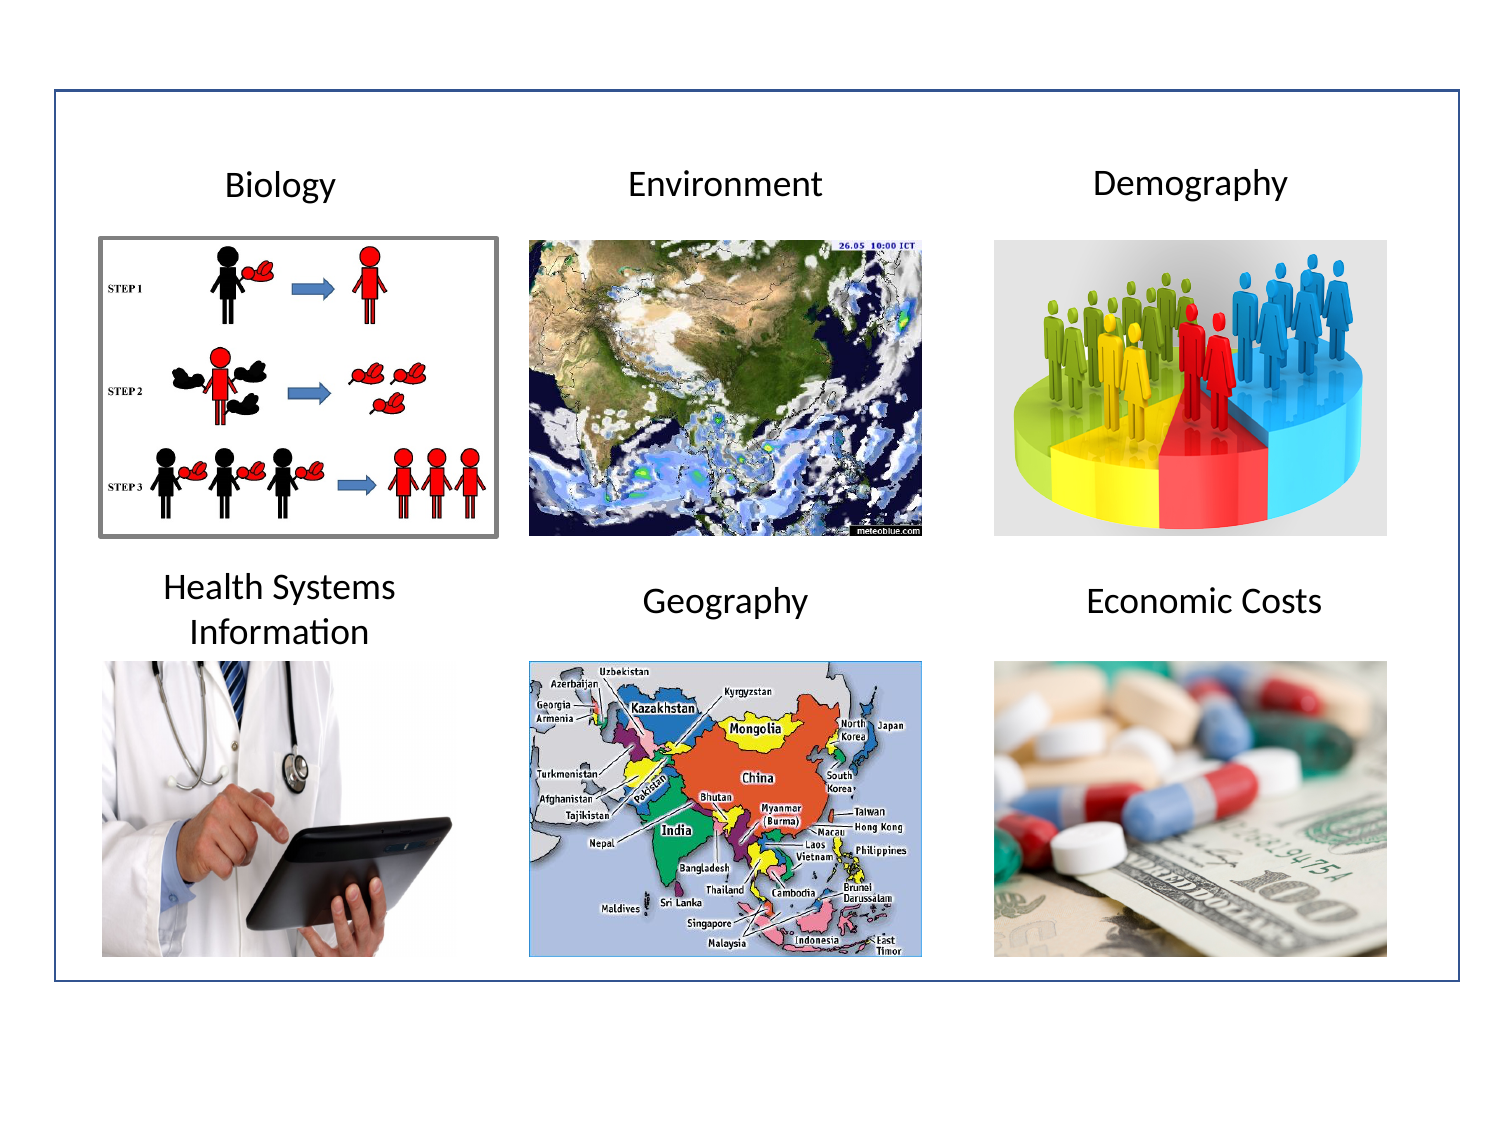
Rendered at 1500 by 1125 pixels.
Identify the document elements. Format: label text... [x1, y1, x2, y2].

text_box Geography [599, 568, 852, 629]
picture [994, 240, 1387, 536]
picture [102, 240, 494, 536]
text_box Environment [599, 151, 852, 212]
text_box Economic Costs [1064, 568, 1345, 628]
picture [102, 661, 457, 957]
text_box Demography [1064, 150, 1317, 211]
picture [994, 661, 1387, 957]
picture [529, 661, 922, 957]
picture [529, 240, 922, 536]
text_box Biology [154, 152, 408, 213]
text_box [54, 89, 1460, 982]
text_box Health Systems Information [102, 554, 457, 660]
